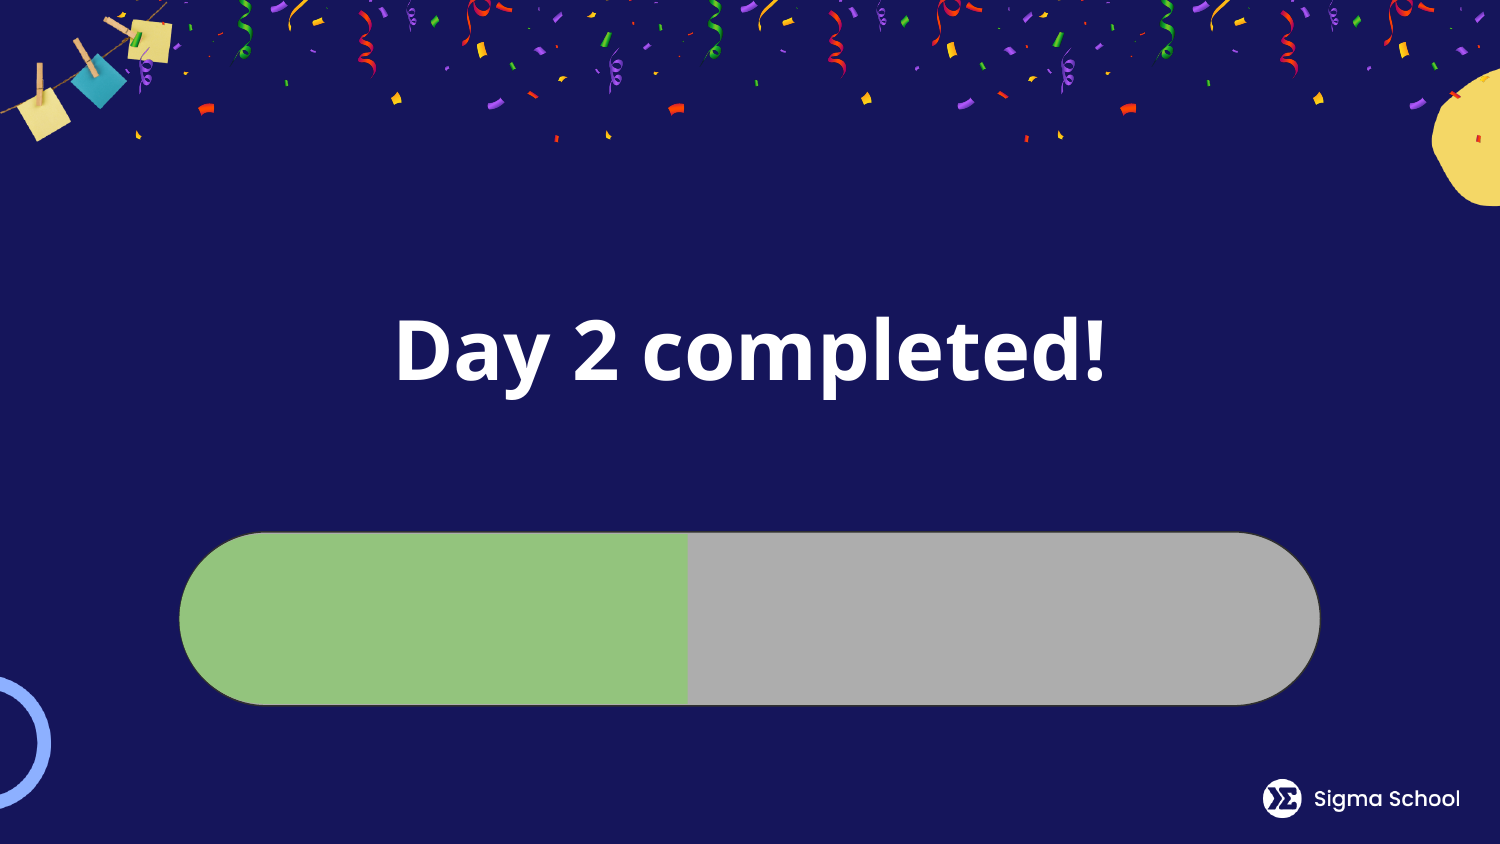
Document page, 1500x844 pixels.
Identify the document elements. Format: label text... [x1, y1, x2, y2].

text_box [198, 531, 1321, 706]
text_box Day 2 completed! [238, 281, 1262, 452]
text_box [179, 534, 688, 704]
picture [0, 0, 1500, 844]
